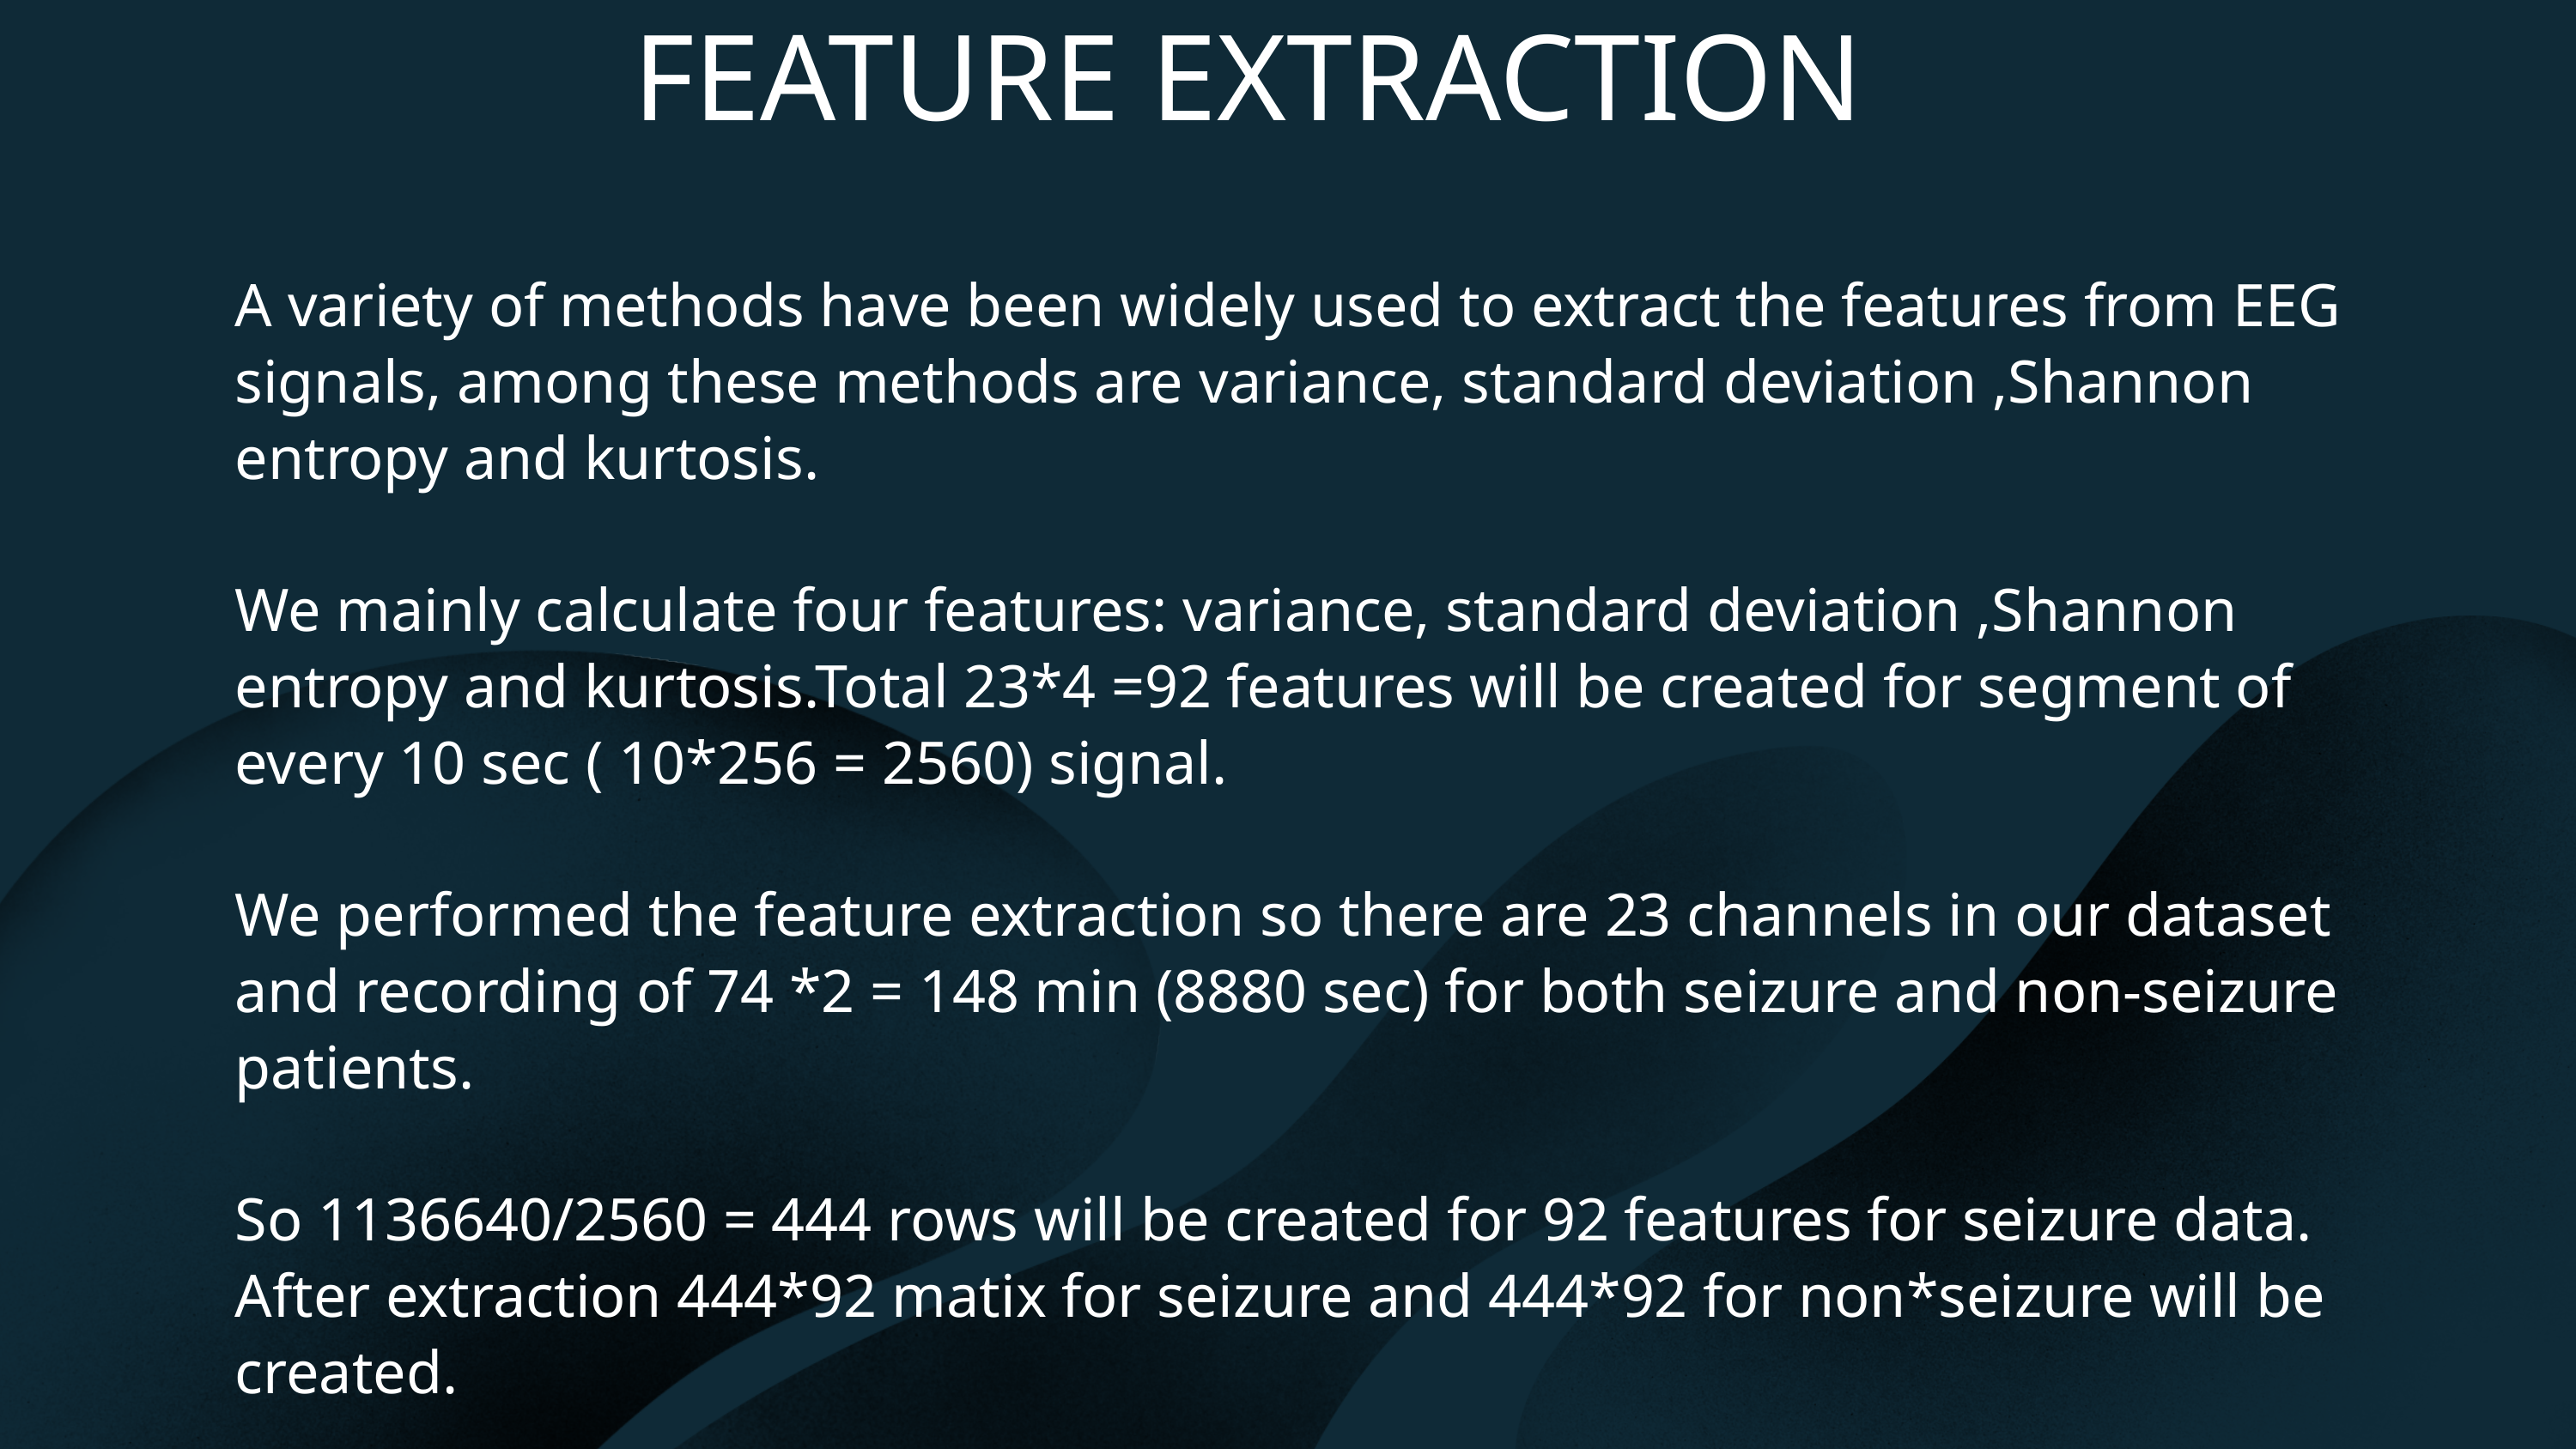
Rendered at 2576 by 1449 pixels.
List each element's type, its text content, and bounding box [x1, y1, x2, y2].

picture [0, 565, 2576, 1449]
text_box FEATURE EXTRACTION [144, 1, 2352, 144]
text_box A variety of methods have been widely used to extract the features from EEG signals, among these methods are variance, standard deviation ,Shannon entropy and kurtosis. We mainly calculate four features: variance, standard deviation ,Shannon entropy and kurtosis.Total 23*4 =92 features will be created for segment of every 10 sec ( 10*256 = 2560) signal. We performed the feature extraction so there are 23 channels in our dataset and recording of 74 *2 = 148 min (8880 sec) for both seizure and non-seizure patients. So 1136640/2560 = 444 rows will be created for 92 features for seizure data. After extraction 444*92 matix for seizure and 444*92 for non*seizure will be created. [234, 185, 2432, 744]
